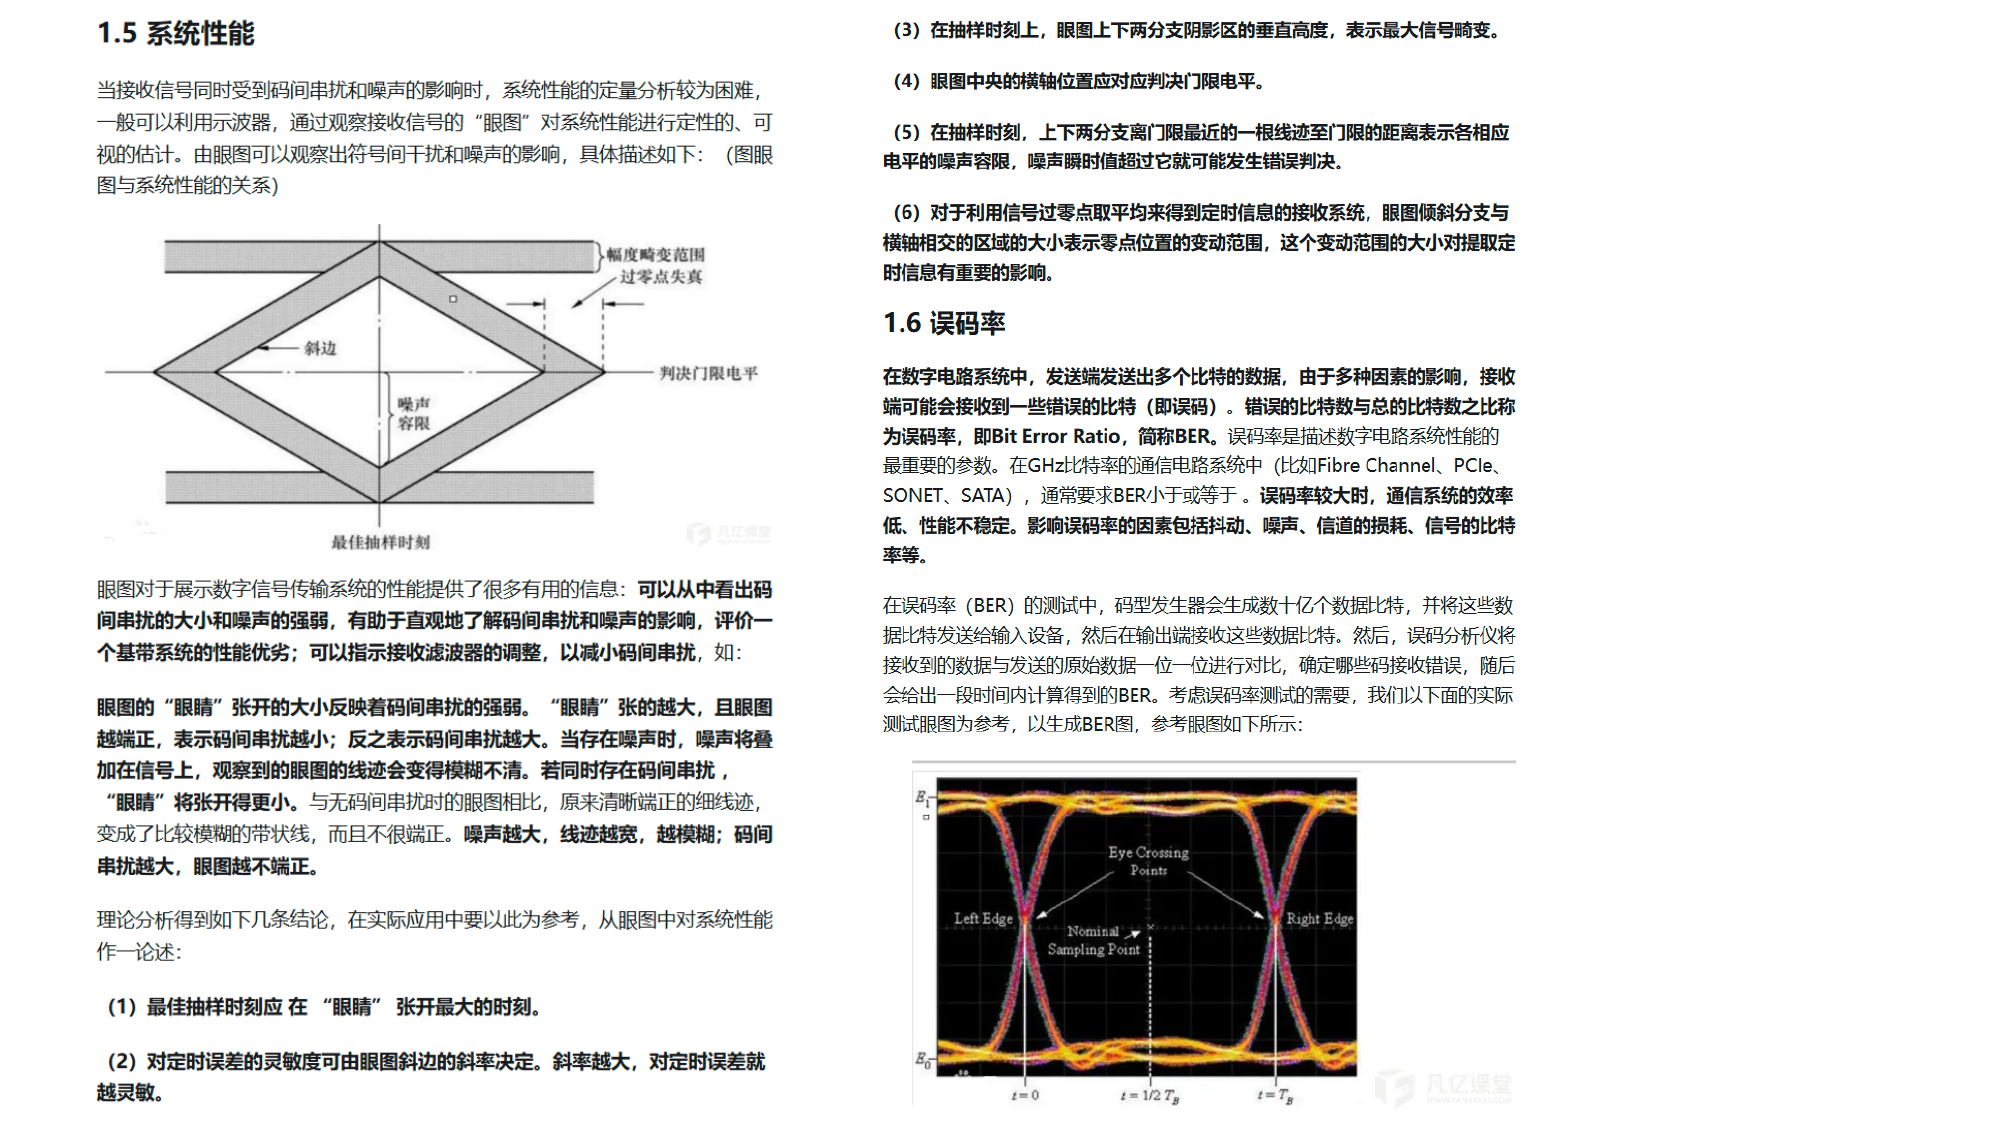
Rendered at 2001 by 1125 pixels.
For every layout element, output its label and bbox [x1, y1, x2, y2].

picture [875, 0, 1541, 1125]
picture [68, 0, 793, 1125]
